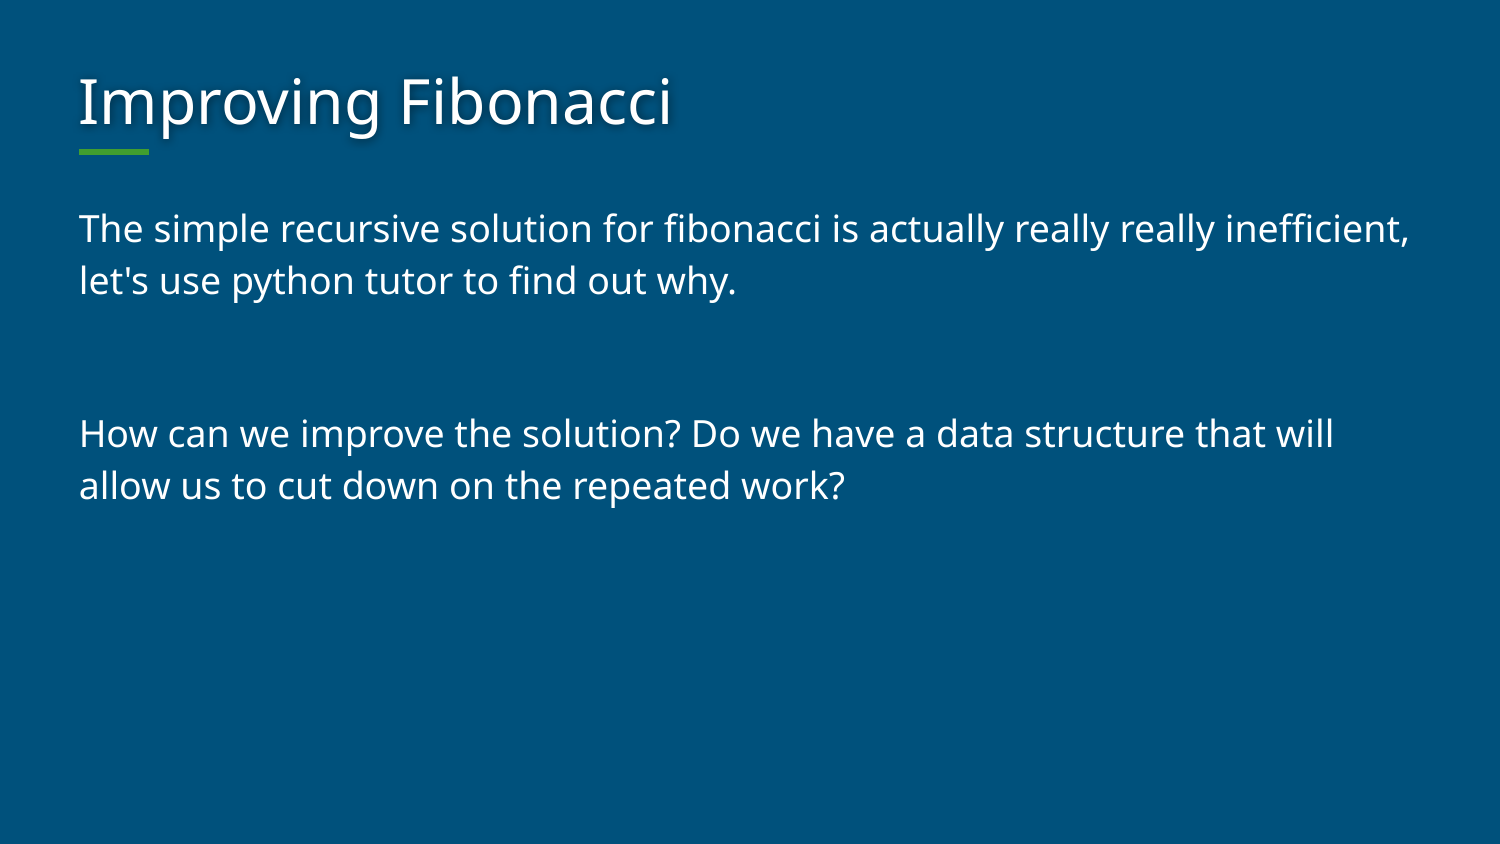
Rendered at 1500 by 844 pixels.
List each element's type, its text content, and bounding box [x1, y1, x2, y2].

title Improving Fibonacci [63, 39, 1437, 152]
list The simple recursive solution for fibonacci is actually really really inefficient, let's use python tutor to find out why. How can we improve the solution? Do we have a data structure that will allow us to cut down on the repeated work? [63, 183, 1437, 750]
